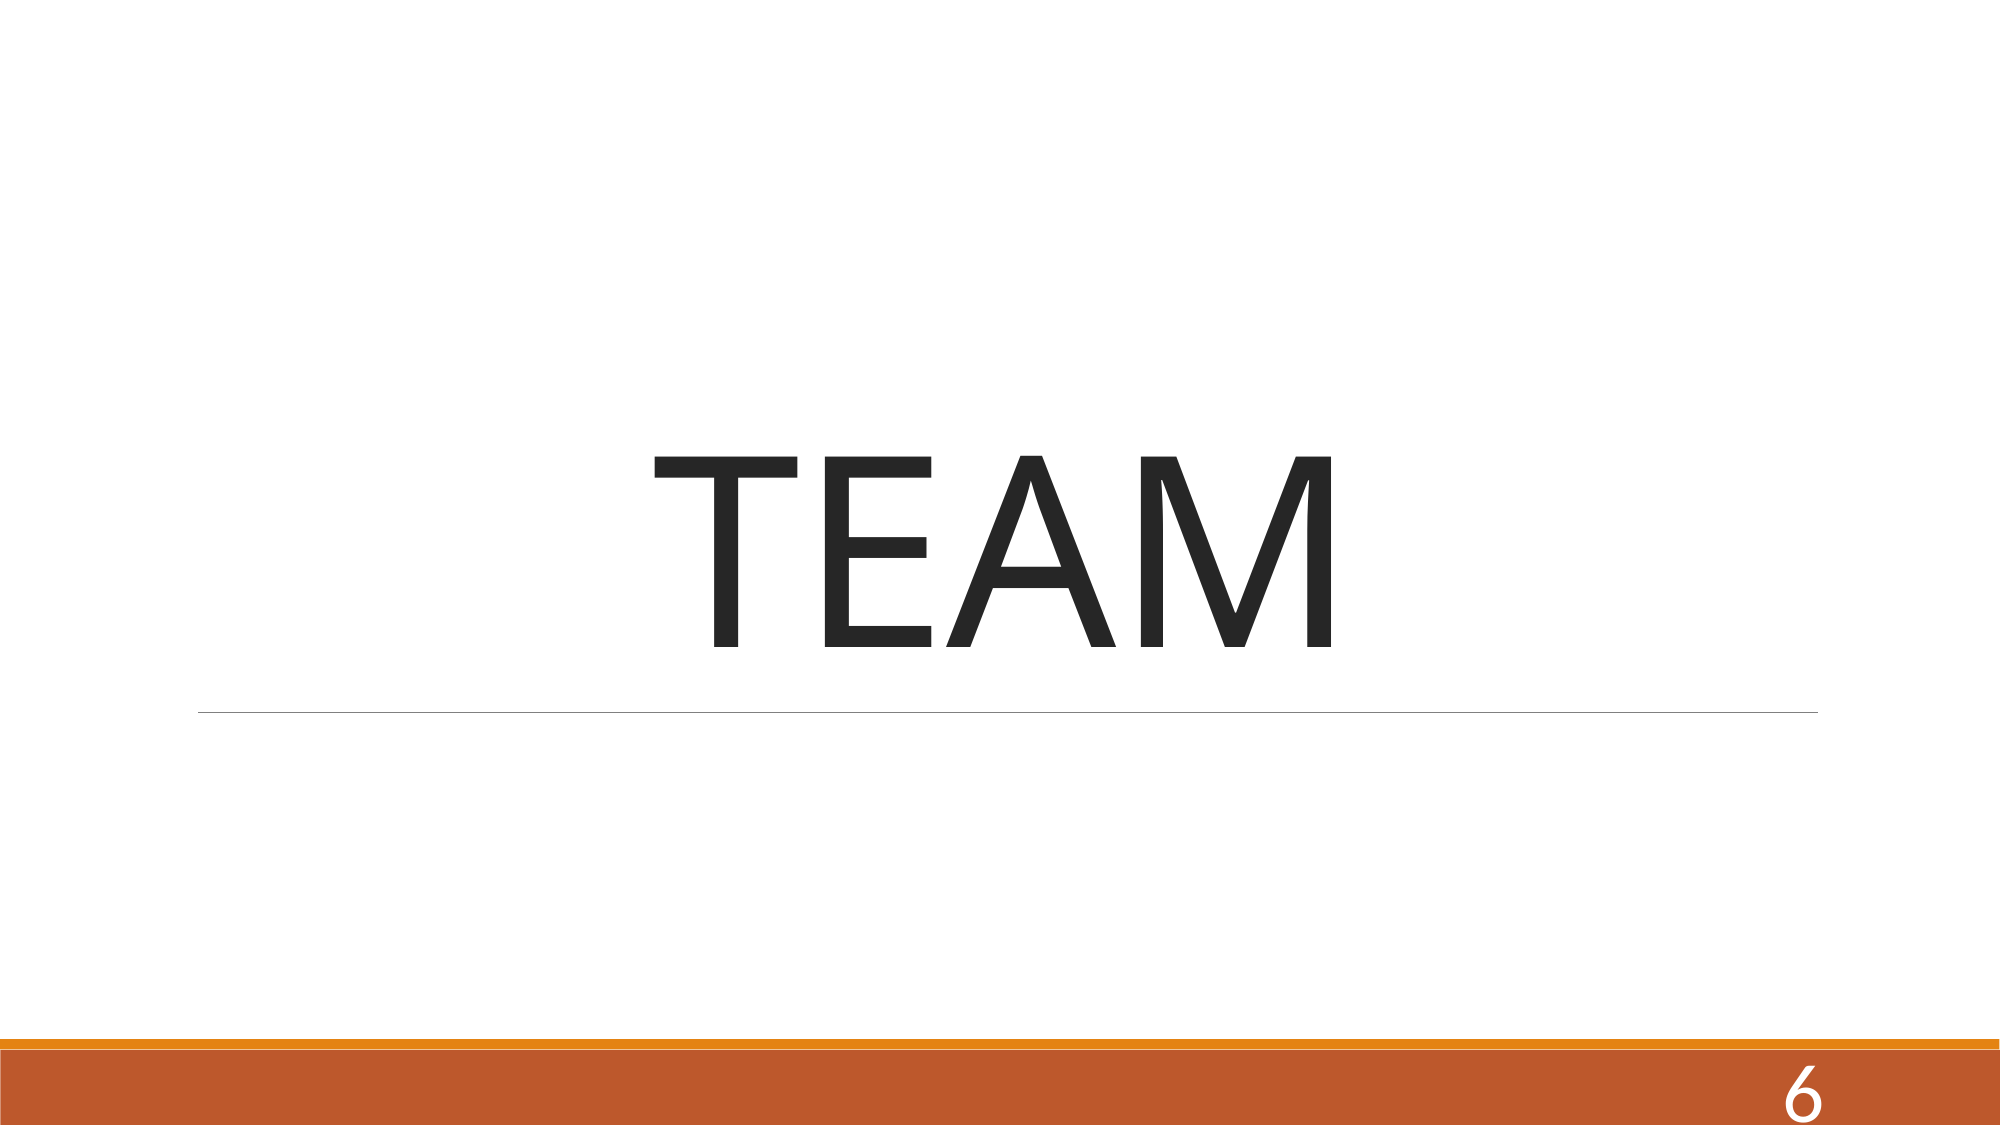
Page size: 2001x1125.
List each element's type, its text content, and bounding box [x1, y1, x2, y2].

title TEAM [180, 124, 1830, 710]
slide_number 6 [1624, 1059, 1840, 1120]
